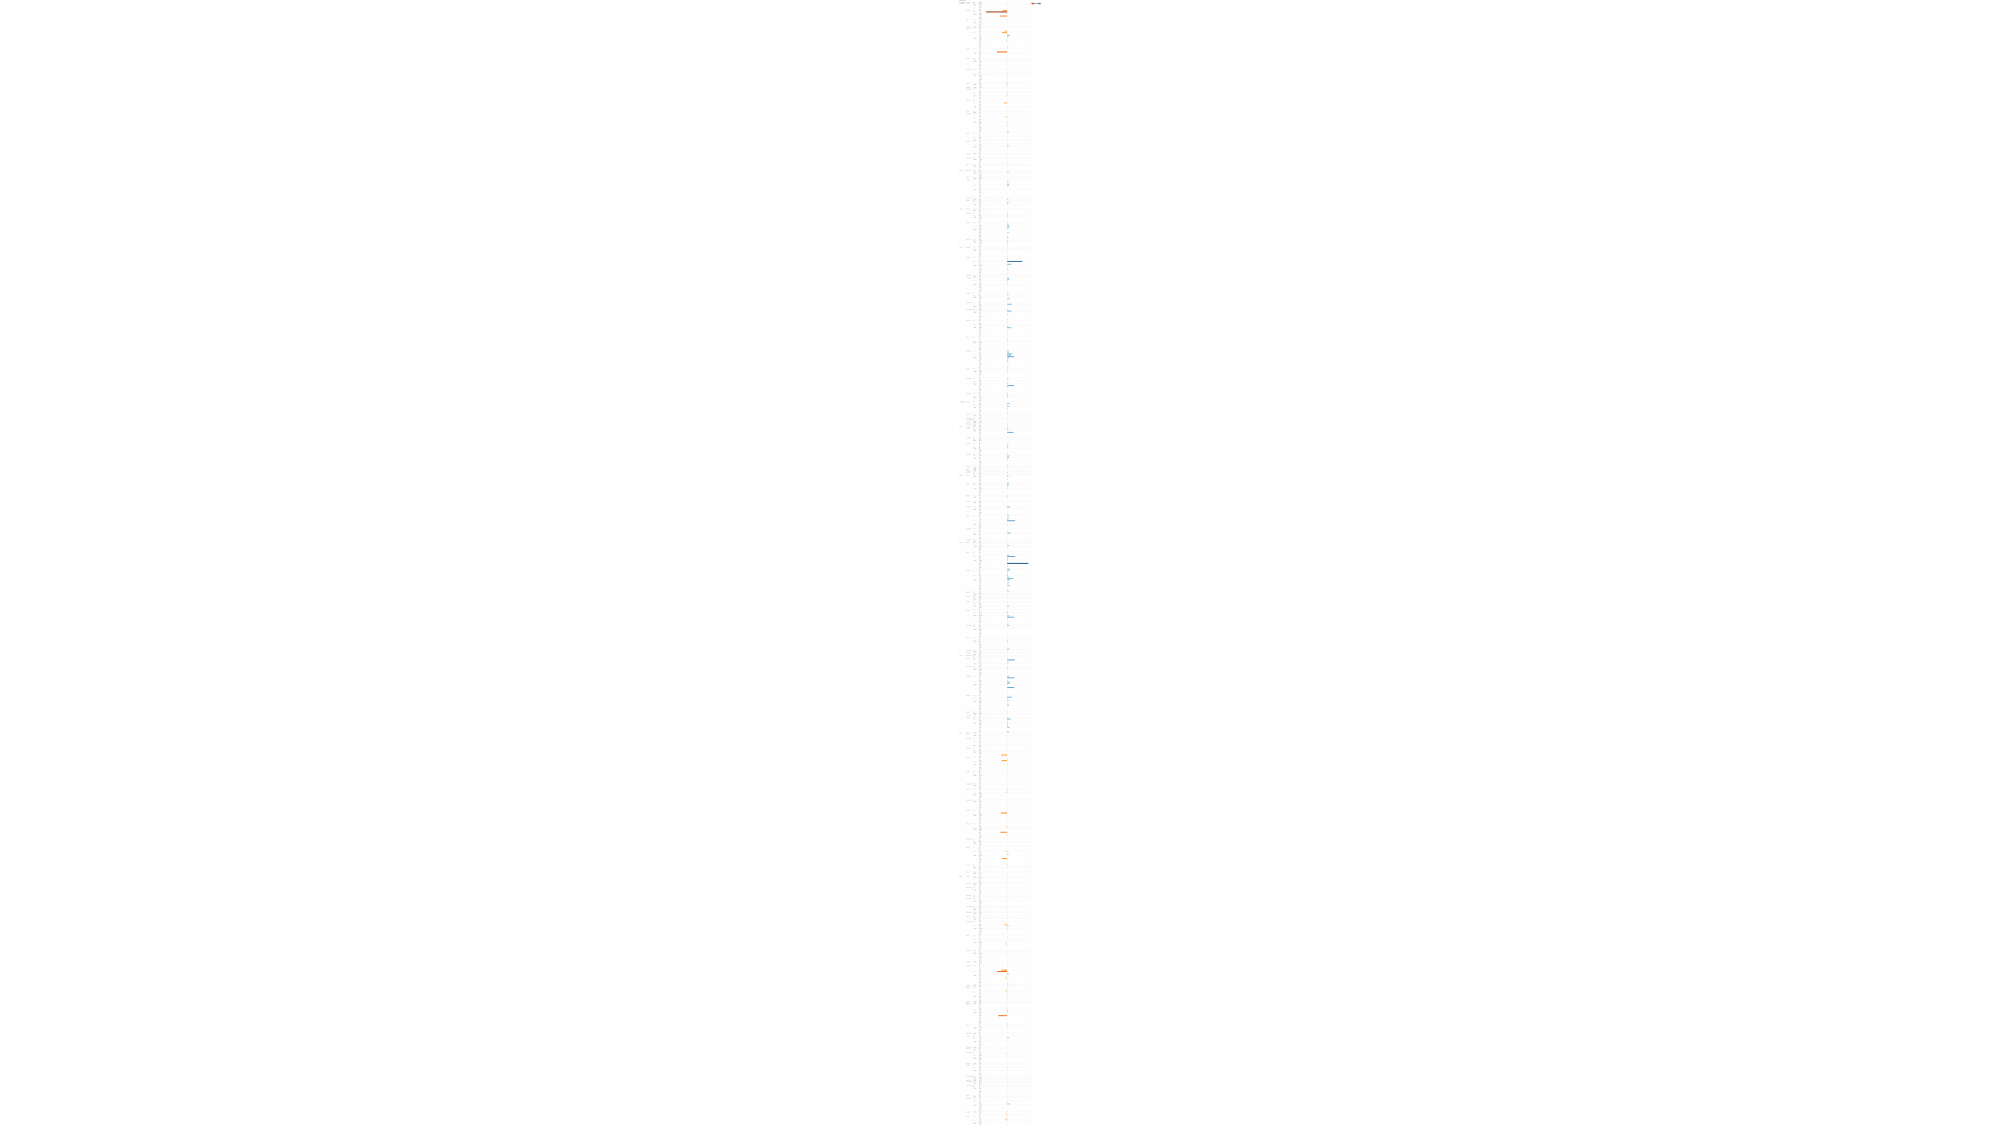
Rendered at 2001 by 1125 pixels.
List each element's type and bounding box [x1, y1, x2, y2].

picture [959, 0, 1041, 1125]
